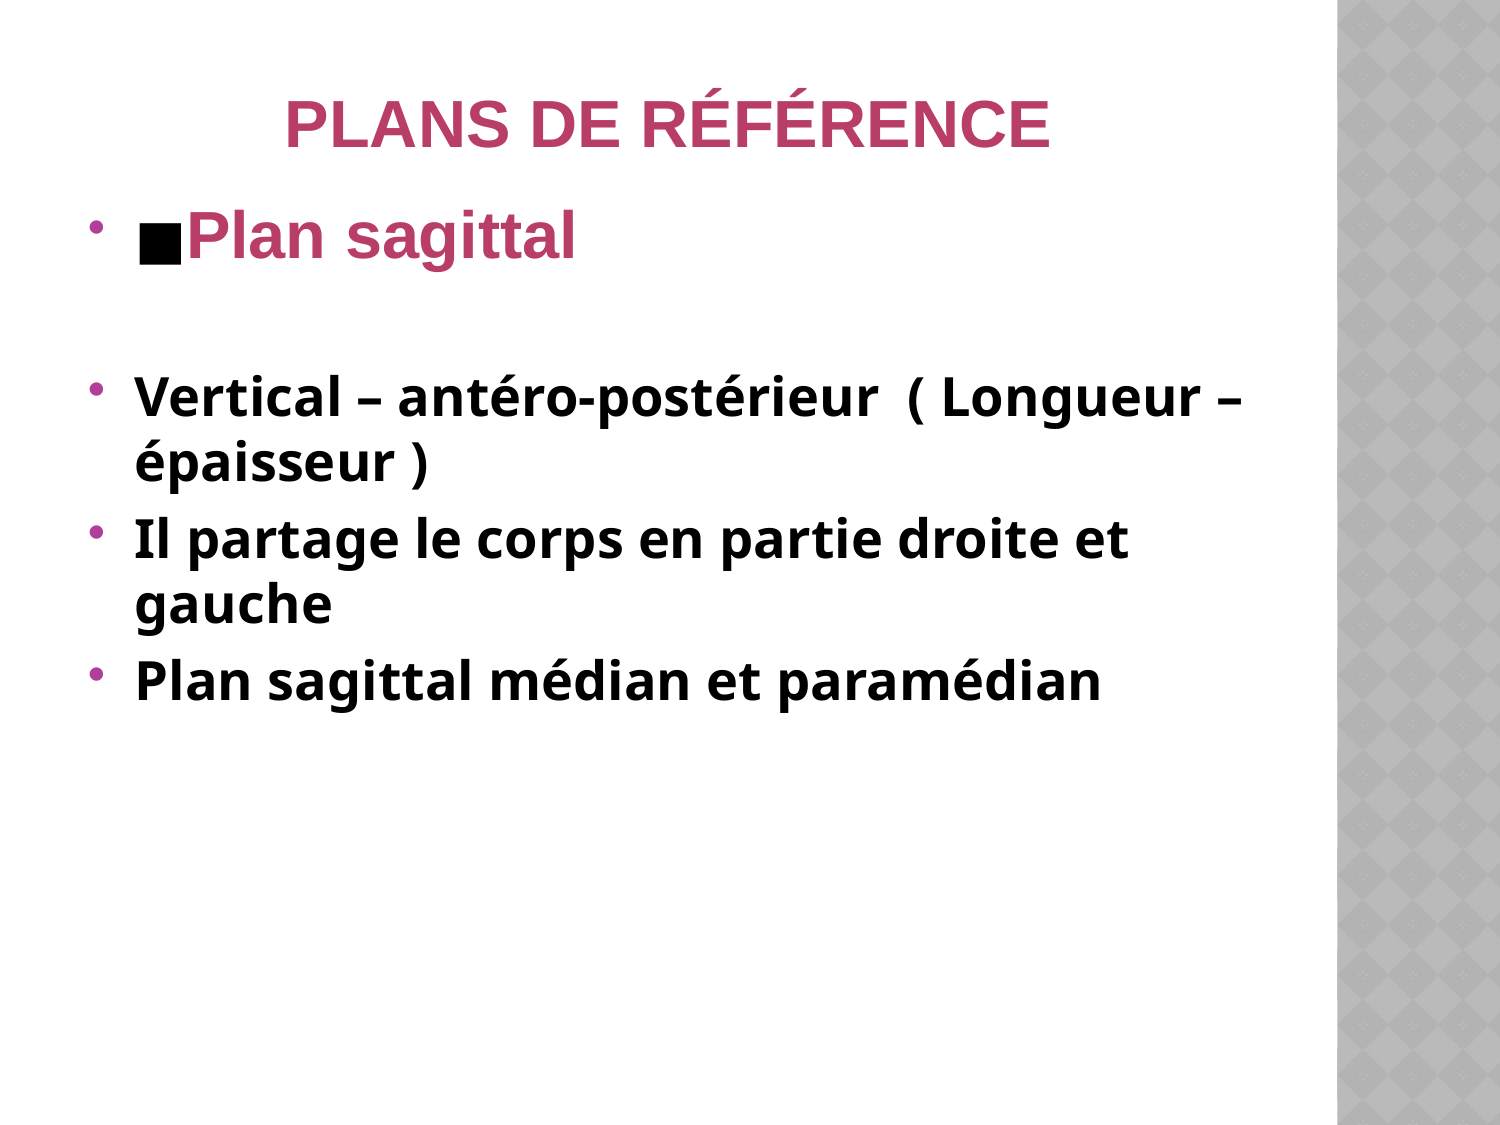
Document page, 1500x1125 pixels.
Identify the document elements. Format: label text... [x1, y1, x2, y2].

title Plans de référence [75, 52, 1263, 161]
list ■Plan sagittal Vertical – antéro-postérieur ( Longueur – épaisseur ) Il partage le corps en partie droite et gauche Plan sagittal médian et paramédian [75, 184, 1263, 1059]
